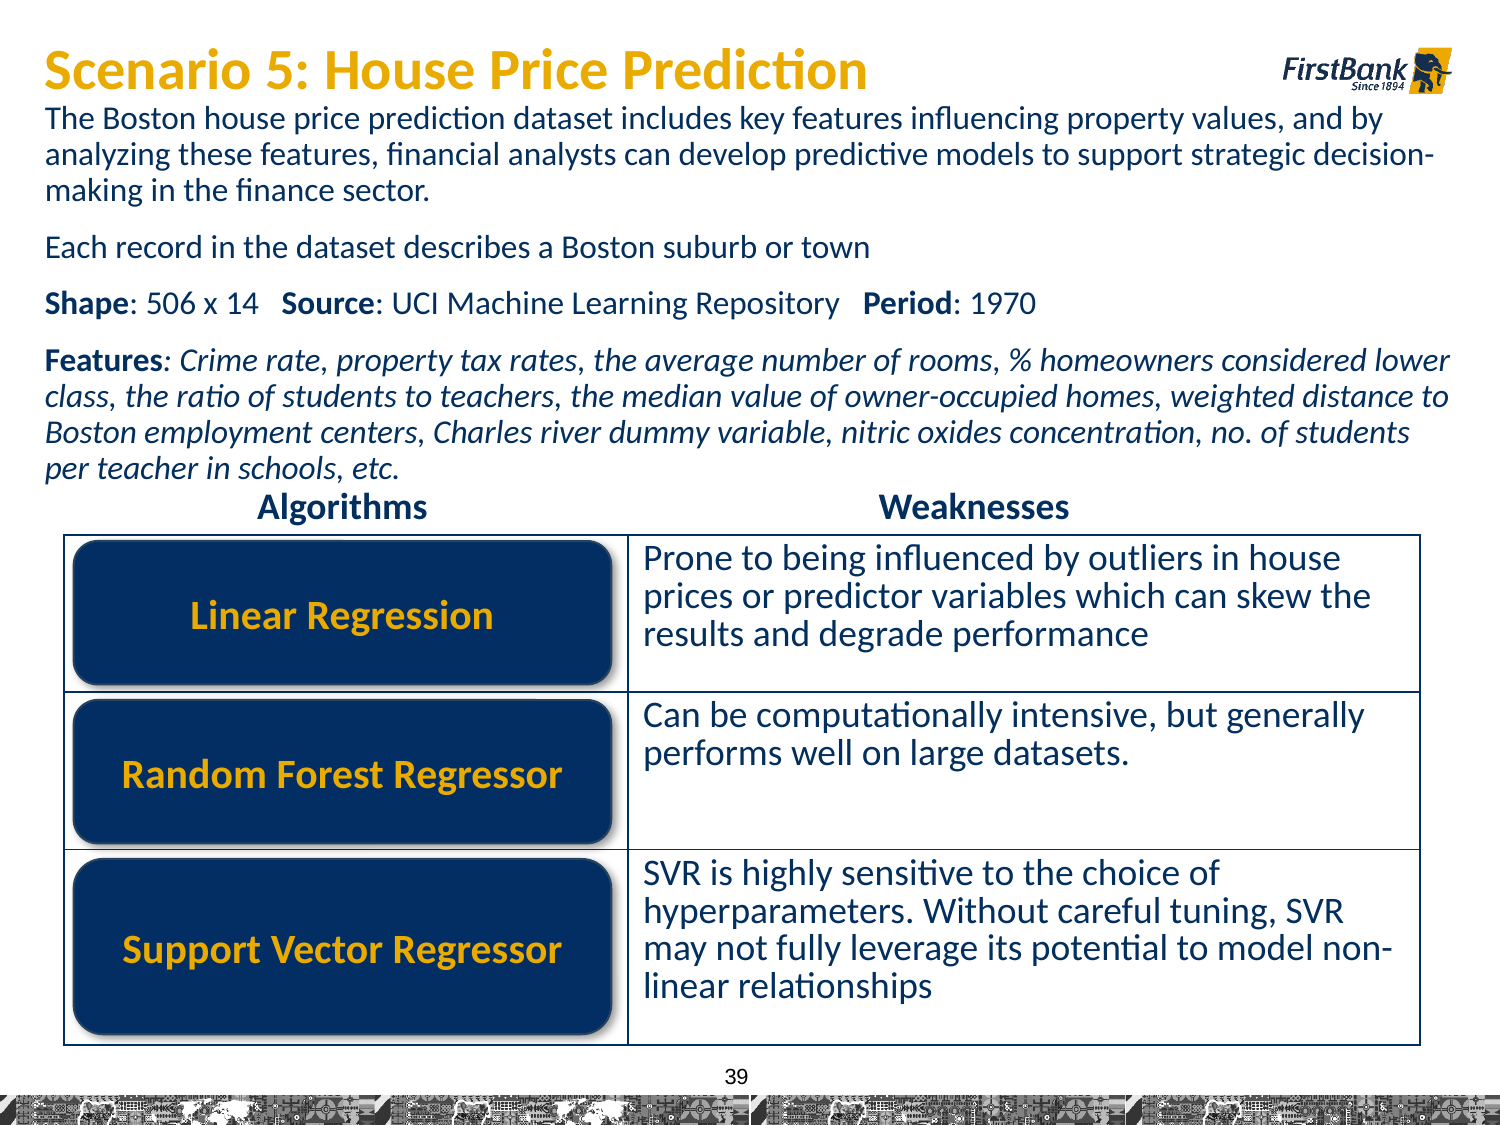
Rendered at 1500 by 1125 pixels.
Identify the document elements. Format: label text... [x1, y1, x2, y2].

table_cell [586, 850, 627, 1044]
text_box Random Forest Regressor [72, 698, 613, 845]
title Scenario 5: House Price Prediction [29, 0, 1024, 93]
table_cell SVR is highly sensitive to the choice of hyperparameters. Without careful tuning, SVR may not fully leverage its potential to model non-linear relationships [629, 850, 1419, 1044]
text_box The Boston house price prediction dataset includes key features influencing property values, and by analyzing these features, financial analysts can develop predictive models to support strategic decision-making in the finance sector. Each record in the dataset describes a Boston suburb or town Shape: 506 x 14 Source: UCI Machine Learning Repository Period: 1970 Features: Crime rate, property tax rates, the average number of rooms, % homeowners considered lower class, the ratio of students to teachers, the median value of owner-occupied homes, weighted distance to Boston employment centers, Charles river dummy variable, nitric oxides concentration, no. of students per teacher in schools, etc. [29, 93, 1471, 490]
slide_number 39 [690, 1046, 764, 1106]
text_box Linear Regression [72, 539, 613, 686]
picture [1263, 28, 1469, 93]
table_cell [65, 850, 108, 1044]
text_box Support Vector Regressor [72, 857, 613, 1036]
table_cell Can be computationally intensive, but generally performs well on large datasets. [629, 693, 1419, 849]
text_box Weaknesses [849, 474, 1099, 534]
table_header [65, 536, 627, 691]
table_cell [591, 693, 627, 849]
table_cell [65, 693, 103, 849]
text_box Algorithms [217, 474, 467, 535]
picture [0, 1095, 1500, 1125]
table_header Prone to being influenced by outliers in house prices or predictor variables which can skew the results and degrade performance [629, 536, 1419, 691]
